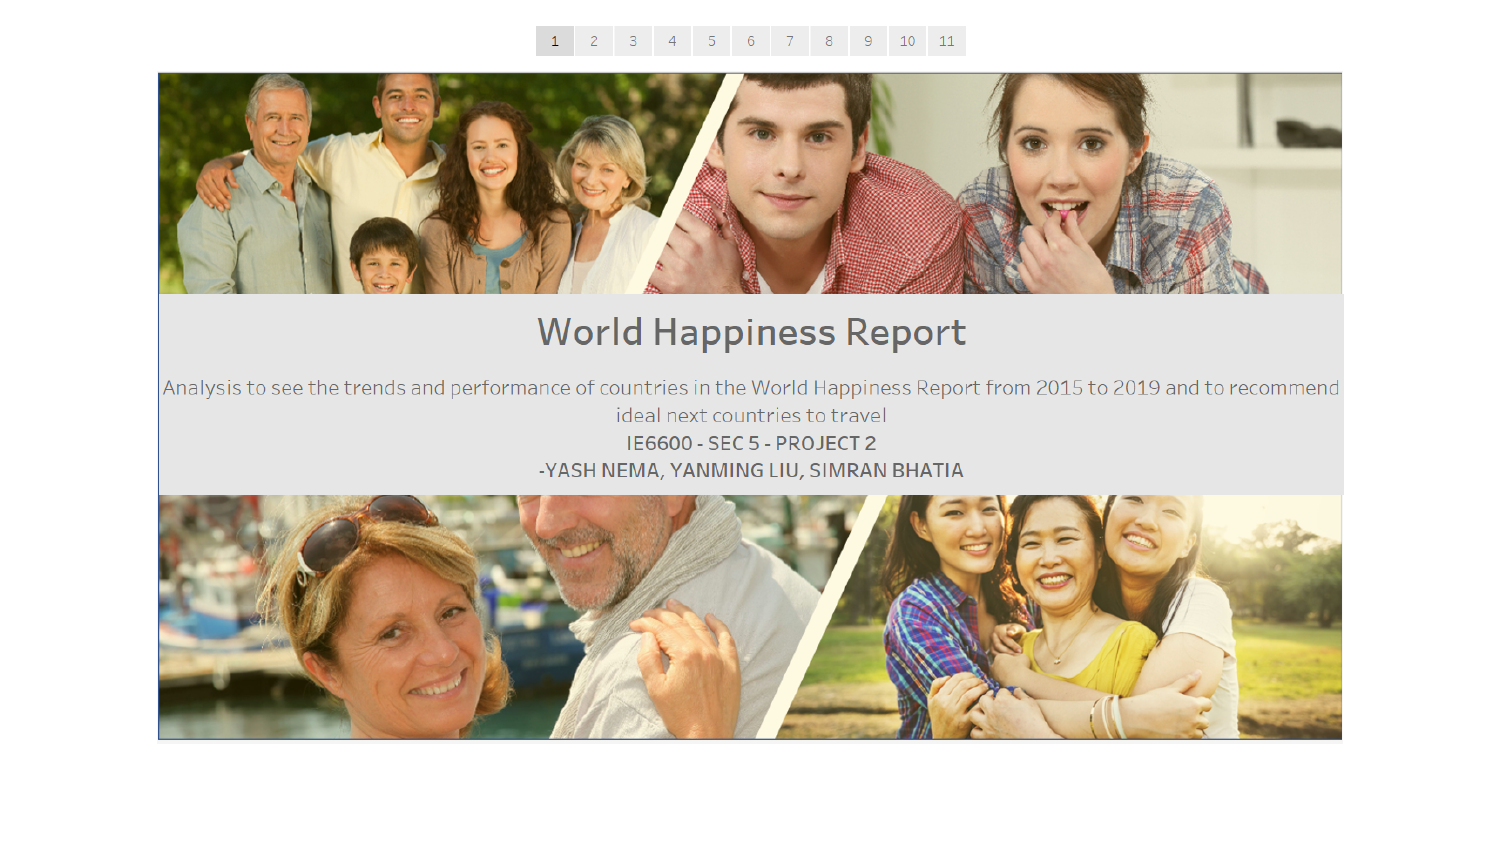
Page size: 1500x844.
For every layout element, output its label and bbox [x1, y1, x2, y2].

picture [149, 0, 1351, 844]
